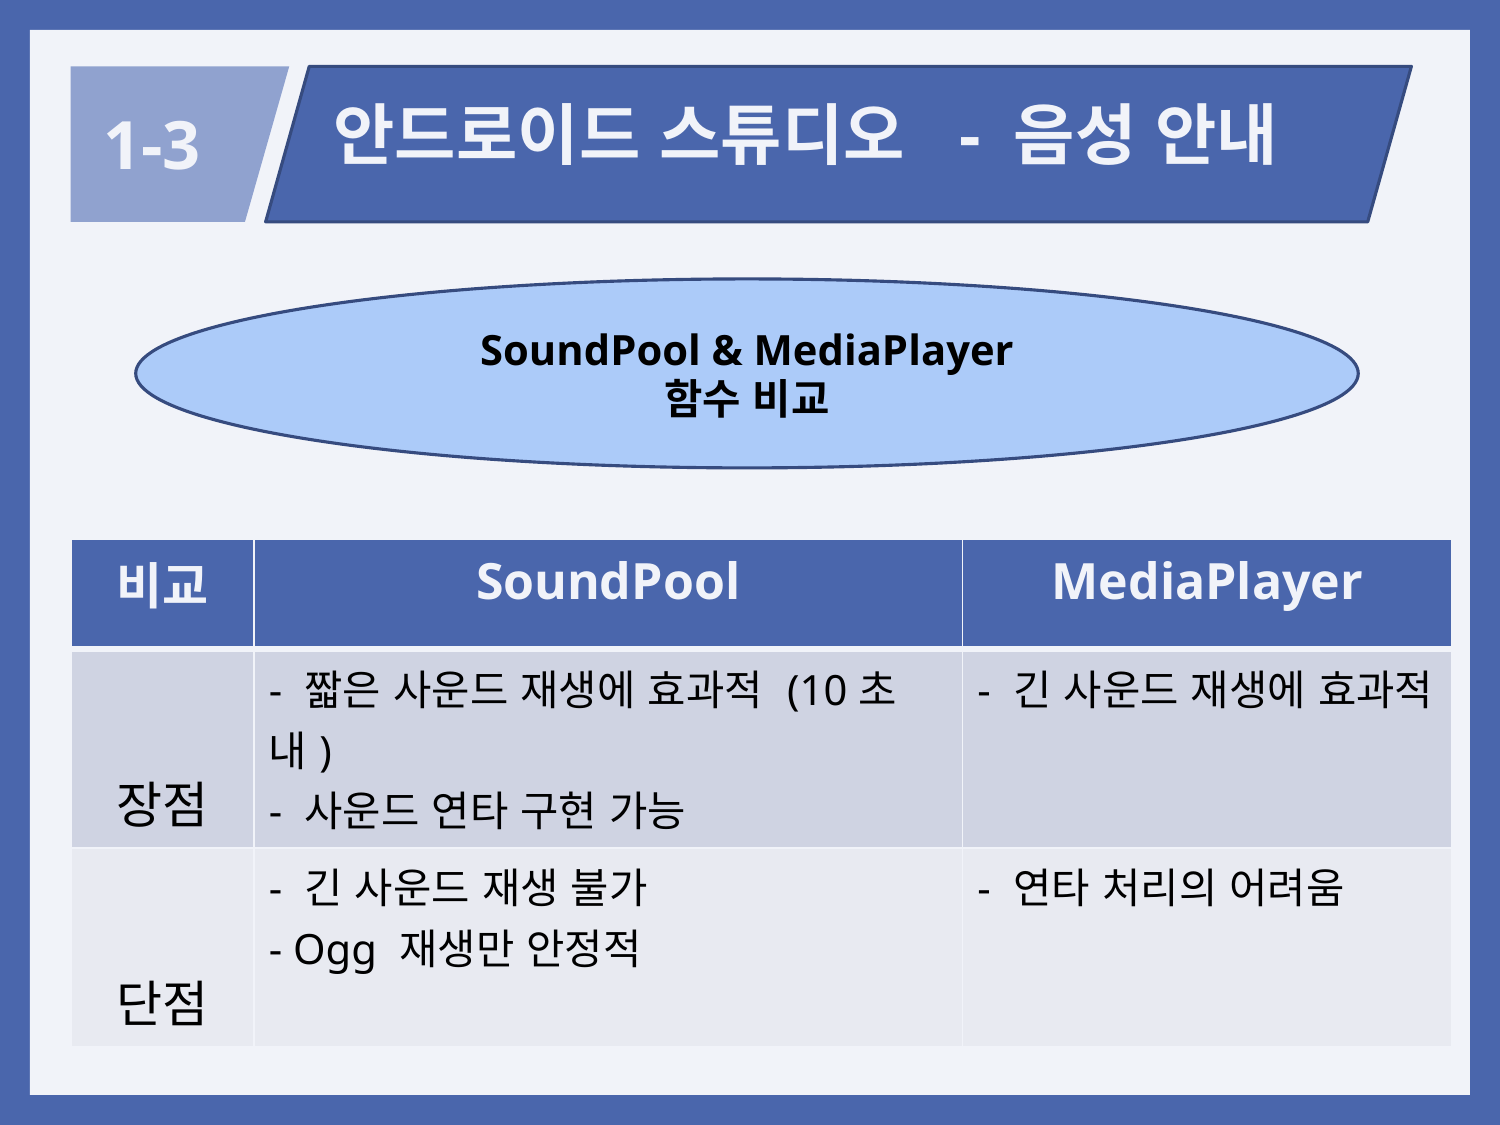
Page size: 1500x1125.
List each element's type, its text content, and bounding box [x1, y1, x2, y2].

table_cell - 긴 사운드 재생 불가 - Ogg 재생만 안정적 [255, 849, 962, 1046]
table_header MediaPlayer [963, 540, 1451, 646]
text_box 안드로이드 스튜디오 - 음성 안내 [318, 85, 1365, 181]
table_cell 장점 [72, 652, 253, 847]
table_cell - 짧은 사운드 재생에 효과적 (10초 내) - 사운드 연타 구현 가능 [255, 652, 962, 847]
text_box [69, 64, 291, 224]
text_box [264, 64, 1413, 224]
table_cell - 긴 사운드 재생에 효과적 [963, 652, 1451, 847]
text_box SoundPool & MediaPlayer 함수 비교 [134, 277, 1360, 470]
table_cell - 연타 처리의 어려움 [963, 849, 1451, 1046]
text_box 1-3 [88, 95, 302, 191]
table_header SoundPool [255, 540, 962, 646]
table_cell 단점 [72, 849, 253, 1046]
table_header 비교 [72, 540, 253, 646]
